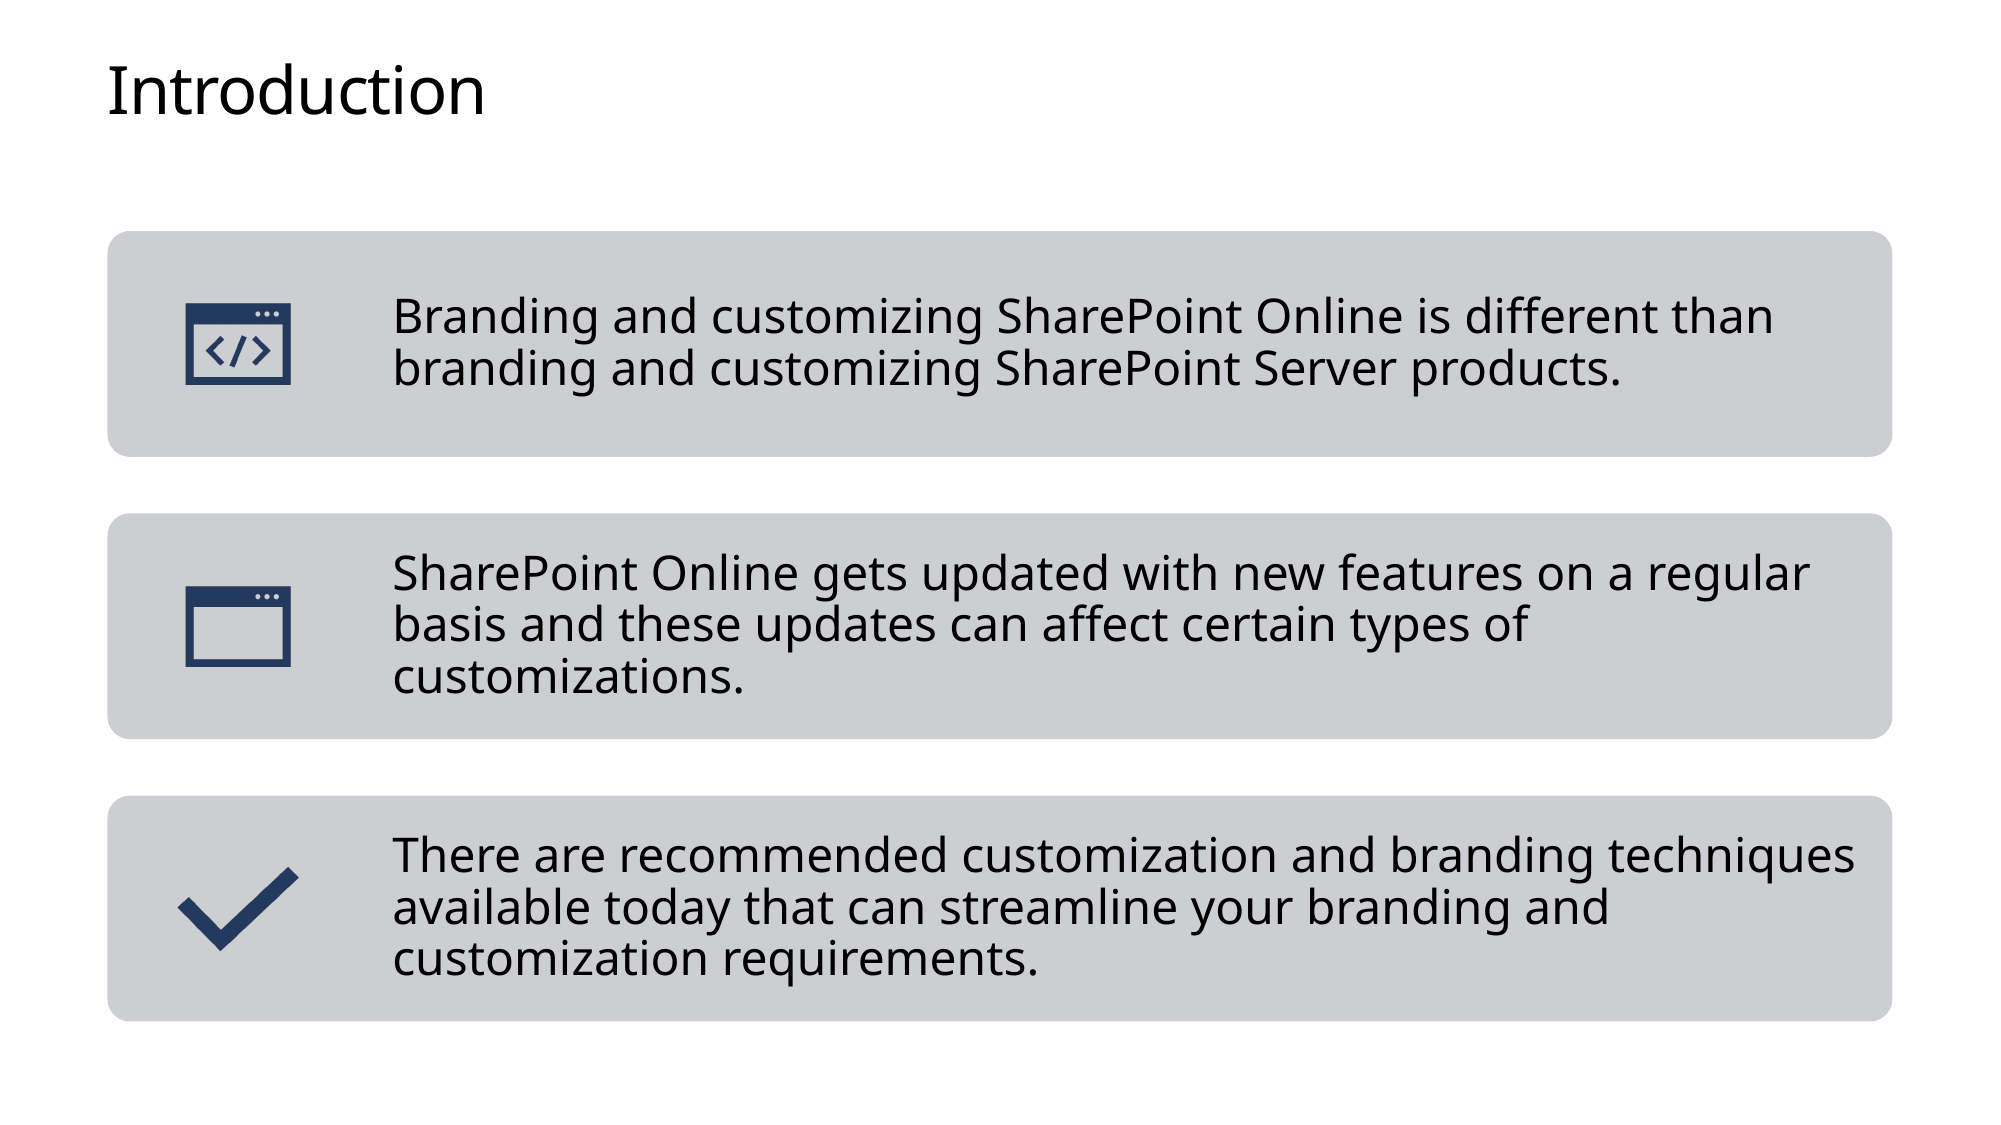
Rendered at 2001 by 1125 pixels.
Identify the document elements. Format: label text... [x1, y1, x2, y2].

title Introduction [107, 52, 1893, 129]
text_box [107, 230, 1893, 1022]
